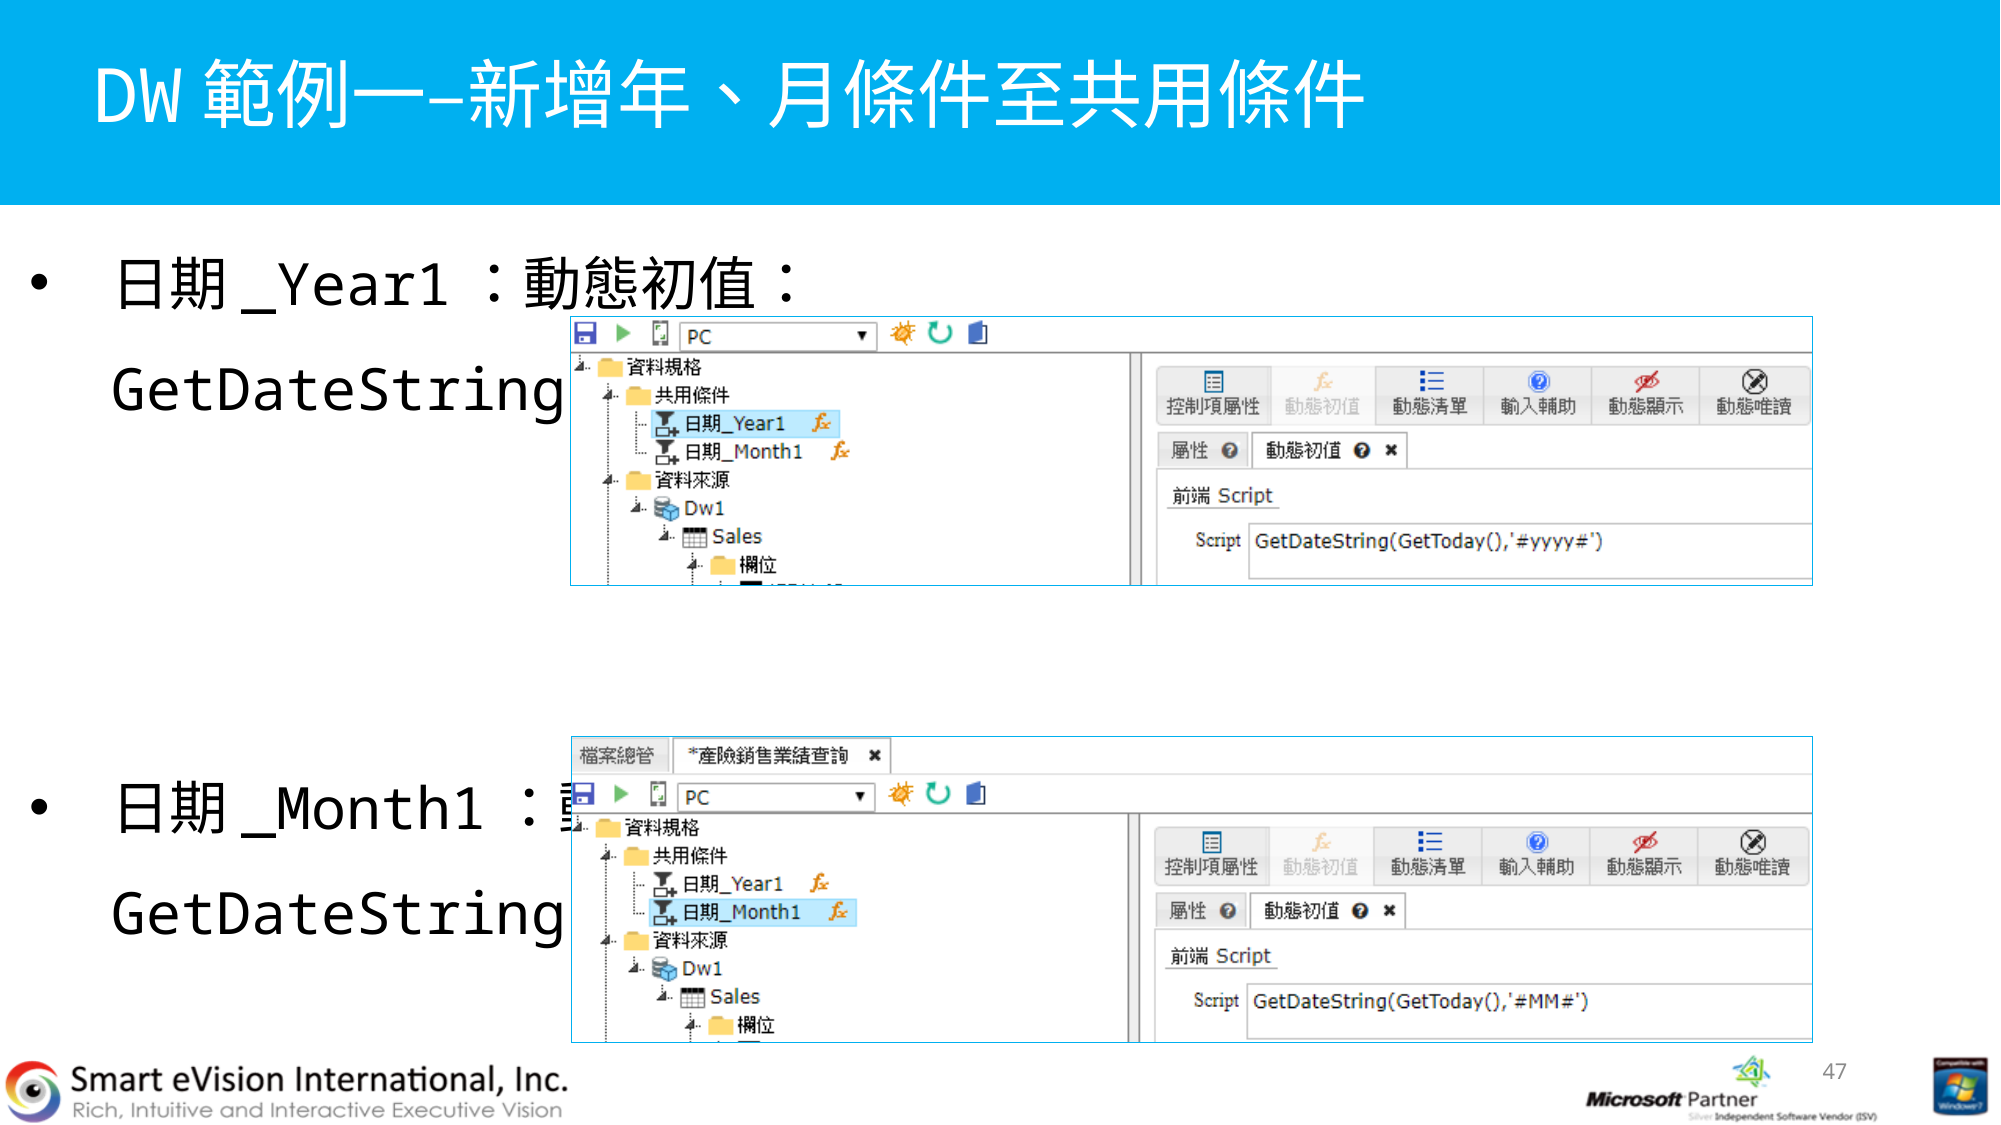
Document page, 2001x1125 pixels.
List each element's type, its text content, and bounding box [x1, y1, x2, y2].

slide_number 47 [1325, 1042, 1863, 1103]
picture [572, 318, 1811, 584]
list 日期_Year1：動態初值：GetDateString(GetToday(),'#yyyy#') 日期_Month1：動態初值：GetDateString(GetToday(),'#MM#') [14, 204, 1986, 1043]
title DW範例一–新增年、月條件至共用條件 [78, 29, 1843, 145]
picture [573, 738, 1811, 1041]
